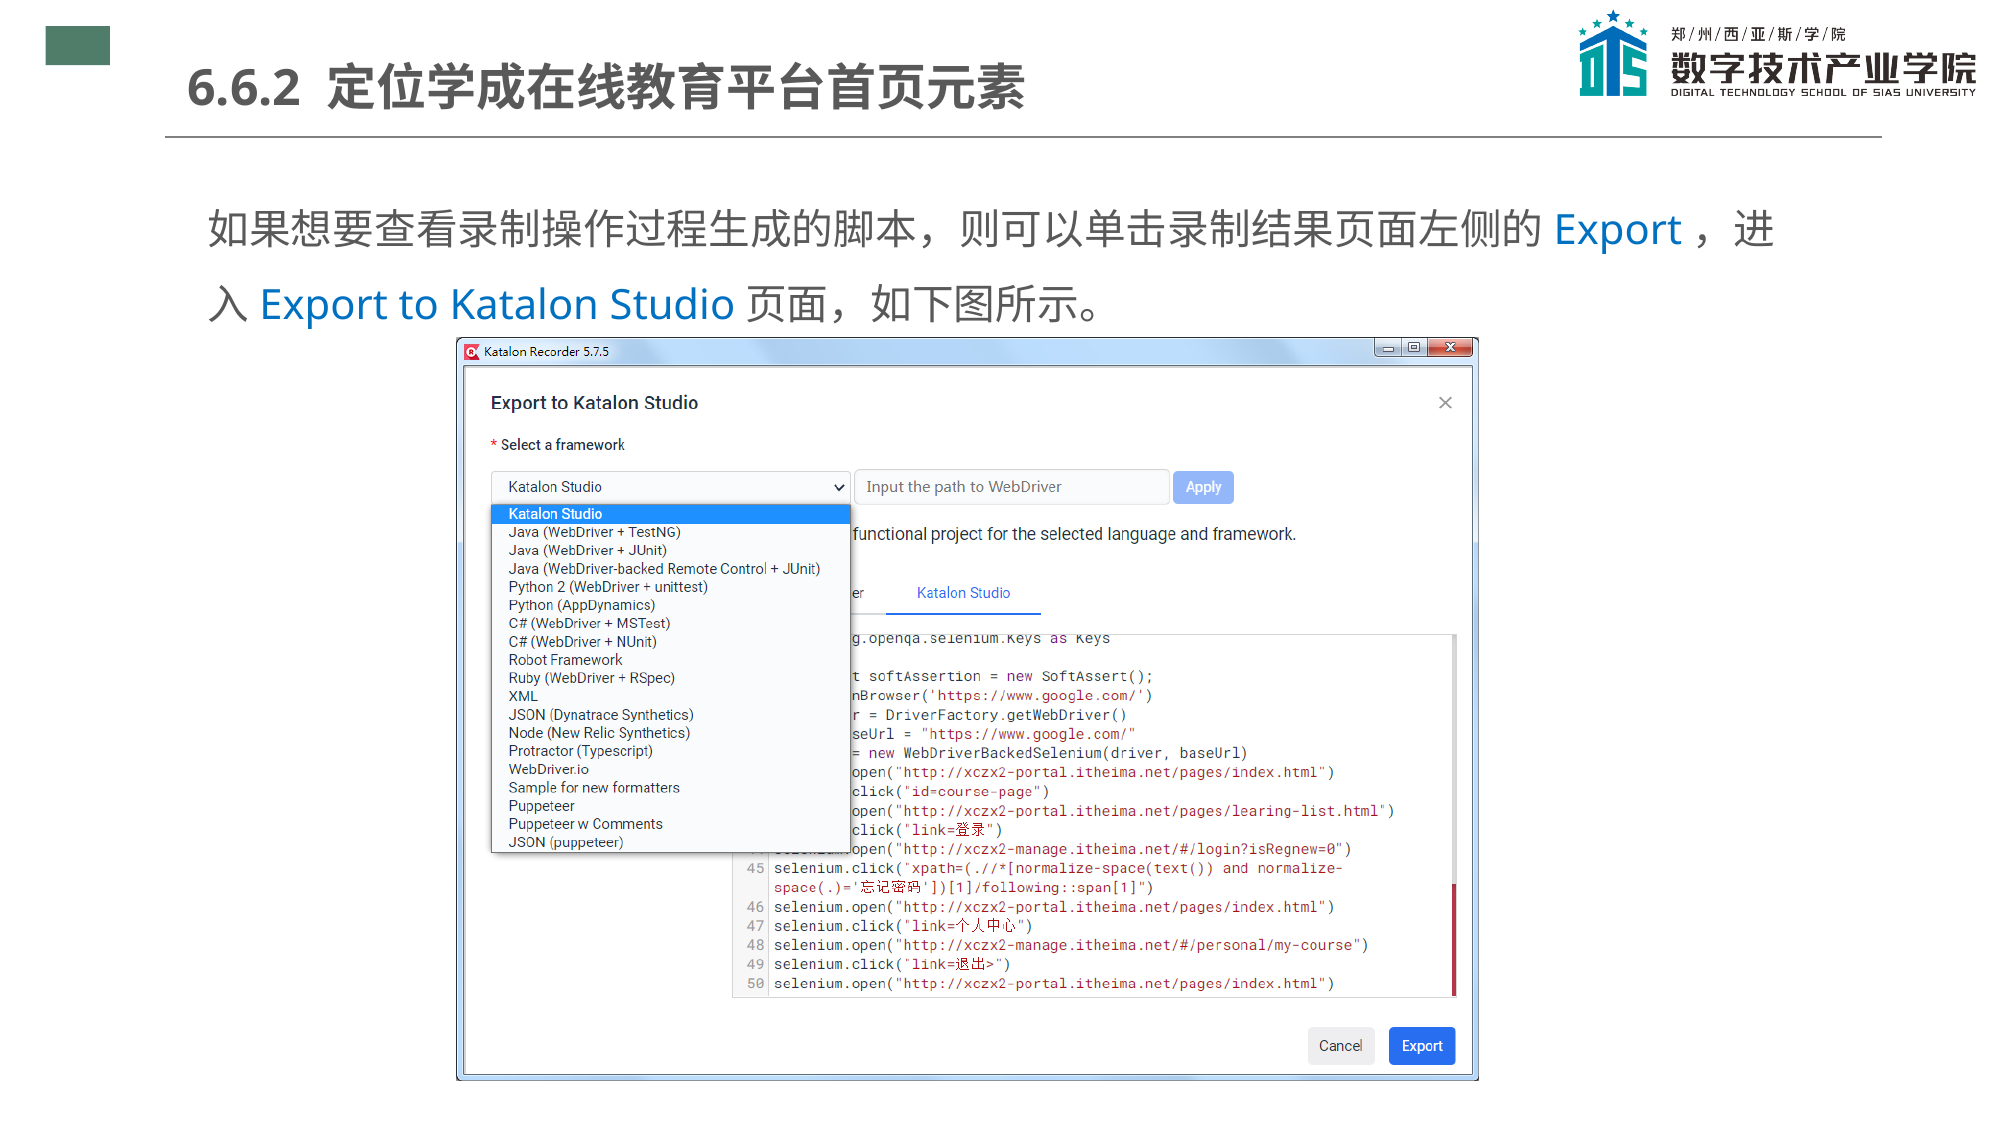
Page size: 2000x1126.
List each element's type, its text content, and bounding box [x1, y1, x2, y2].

picture [1578, 9, 1976, 96]
picture [456, 337, 1479, 1081]
text_box 如果想要查看录制操作过程生成的脚本，则可以单击录制结果页面左侧的Export，进入Export to Katalon Studio页面，如下图所示。 [187, 167, 1813, 338]
text_box 6.6.2 定位学成在线教育平台首页元素 [187, 43, 1036, 127]
